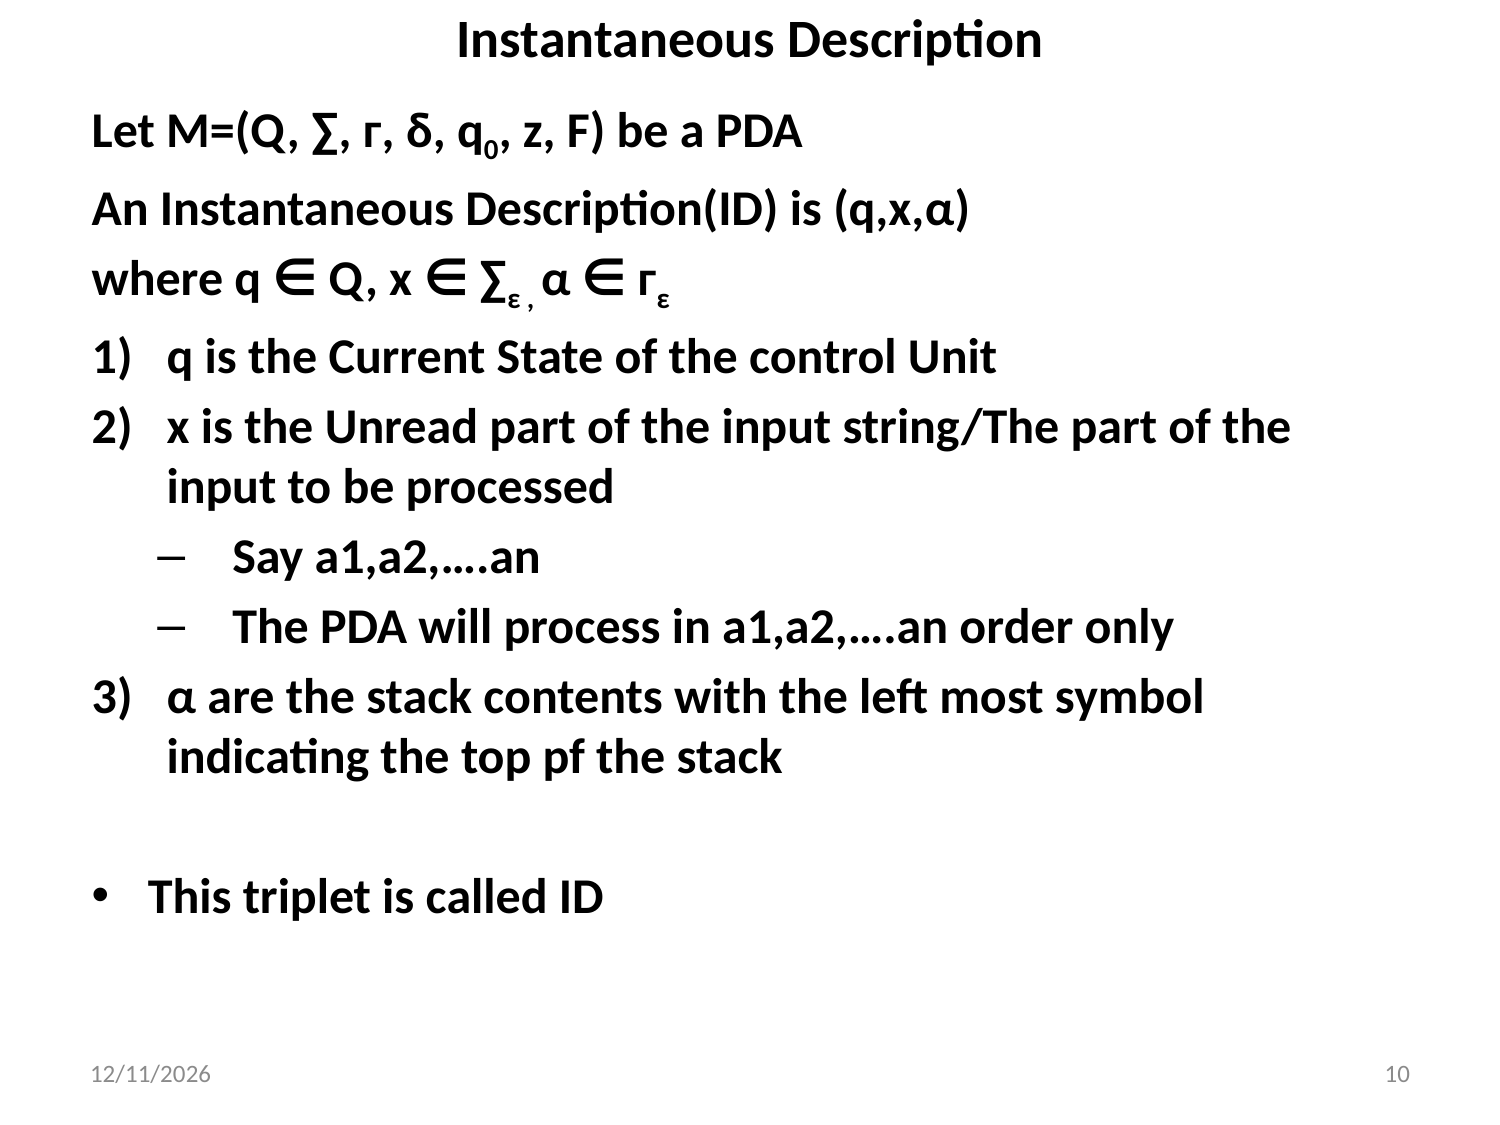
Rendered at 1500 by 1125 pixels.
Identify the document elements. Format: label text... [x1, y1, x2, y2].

slide_number 10 [1074, 1042, 1425, 1103]
title Instantaneous Description [75, 0, 1425, 76]
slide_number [75, 1042, 425, 1103]
list Let M=(Q, ∑, ᴦ, δ, q0, z, F) be a PDA An Instantaneous Description(ID) is (q,x,α) where q ∈ Q, x ∈ ∑ε , α ∈ ᴦε q is the Current State of the control Unit x is the Unread part of the input string/The part of the input to be processed Say a1,a2,….an The PDA will process in a1,a2,….an order only α are the stack contents with the left most symbol indicating the top pf the stack This triplet is called ID [76, 90, 1427, 1071]
